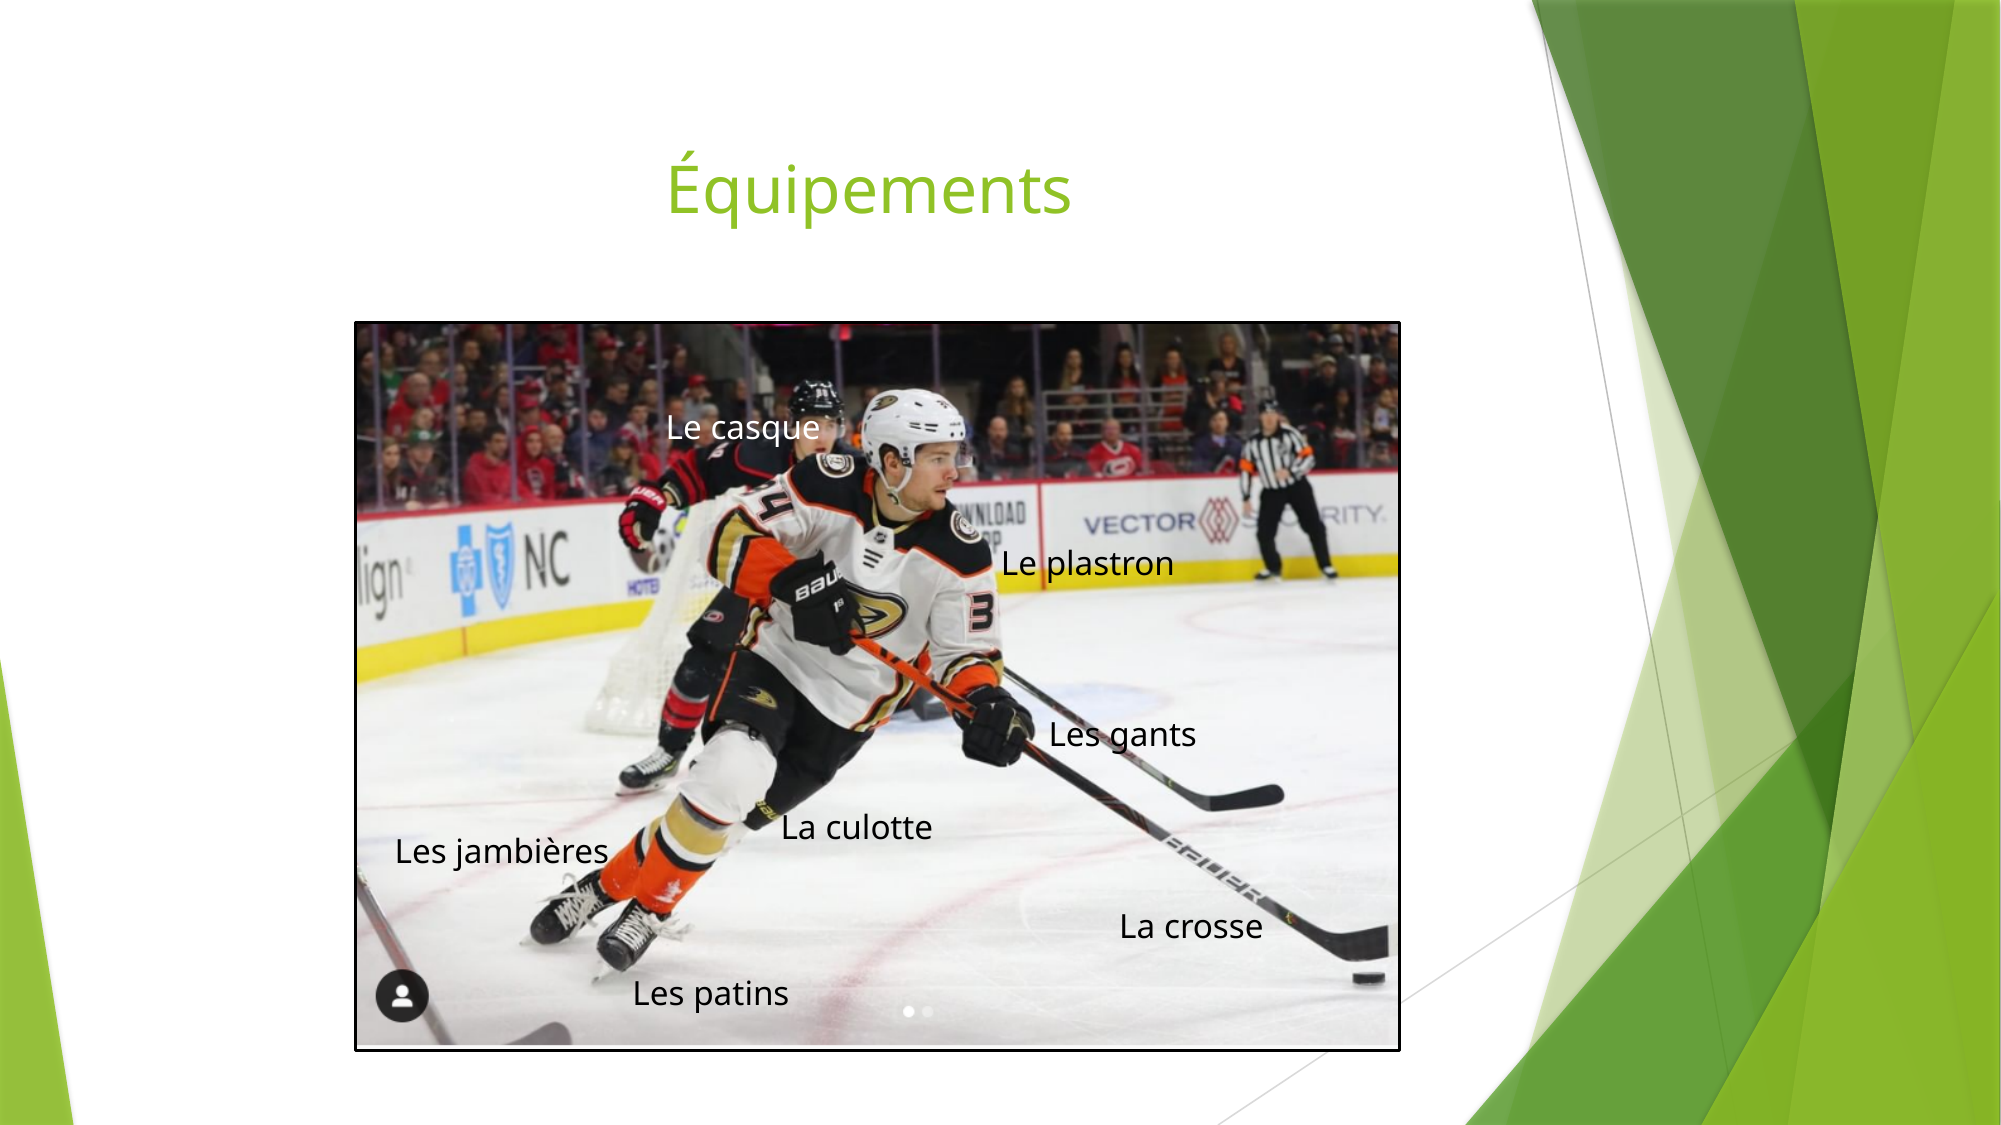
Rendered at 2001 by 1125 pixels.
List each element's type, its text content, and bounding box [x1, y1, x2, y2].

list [356, 323, 1399, 1050]
title Équipements [650, 139, 1105, 252]
